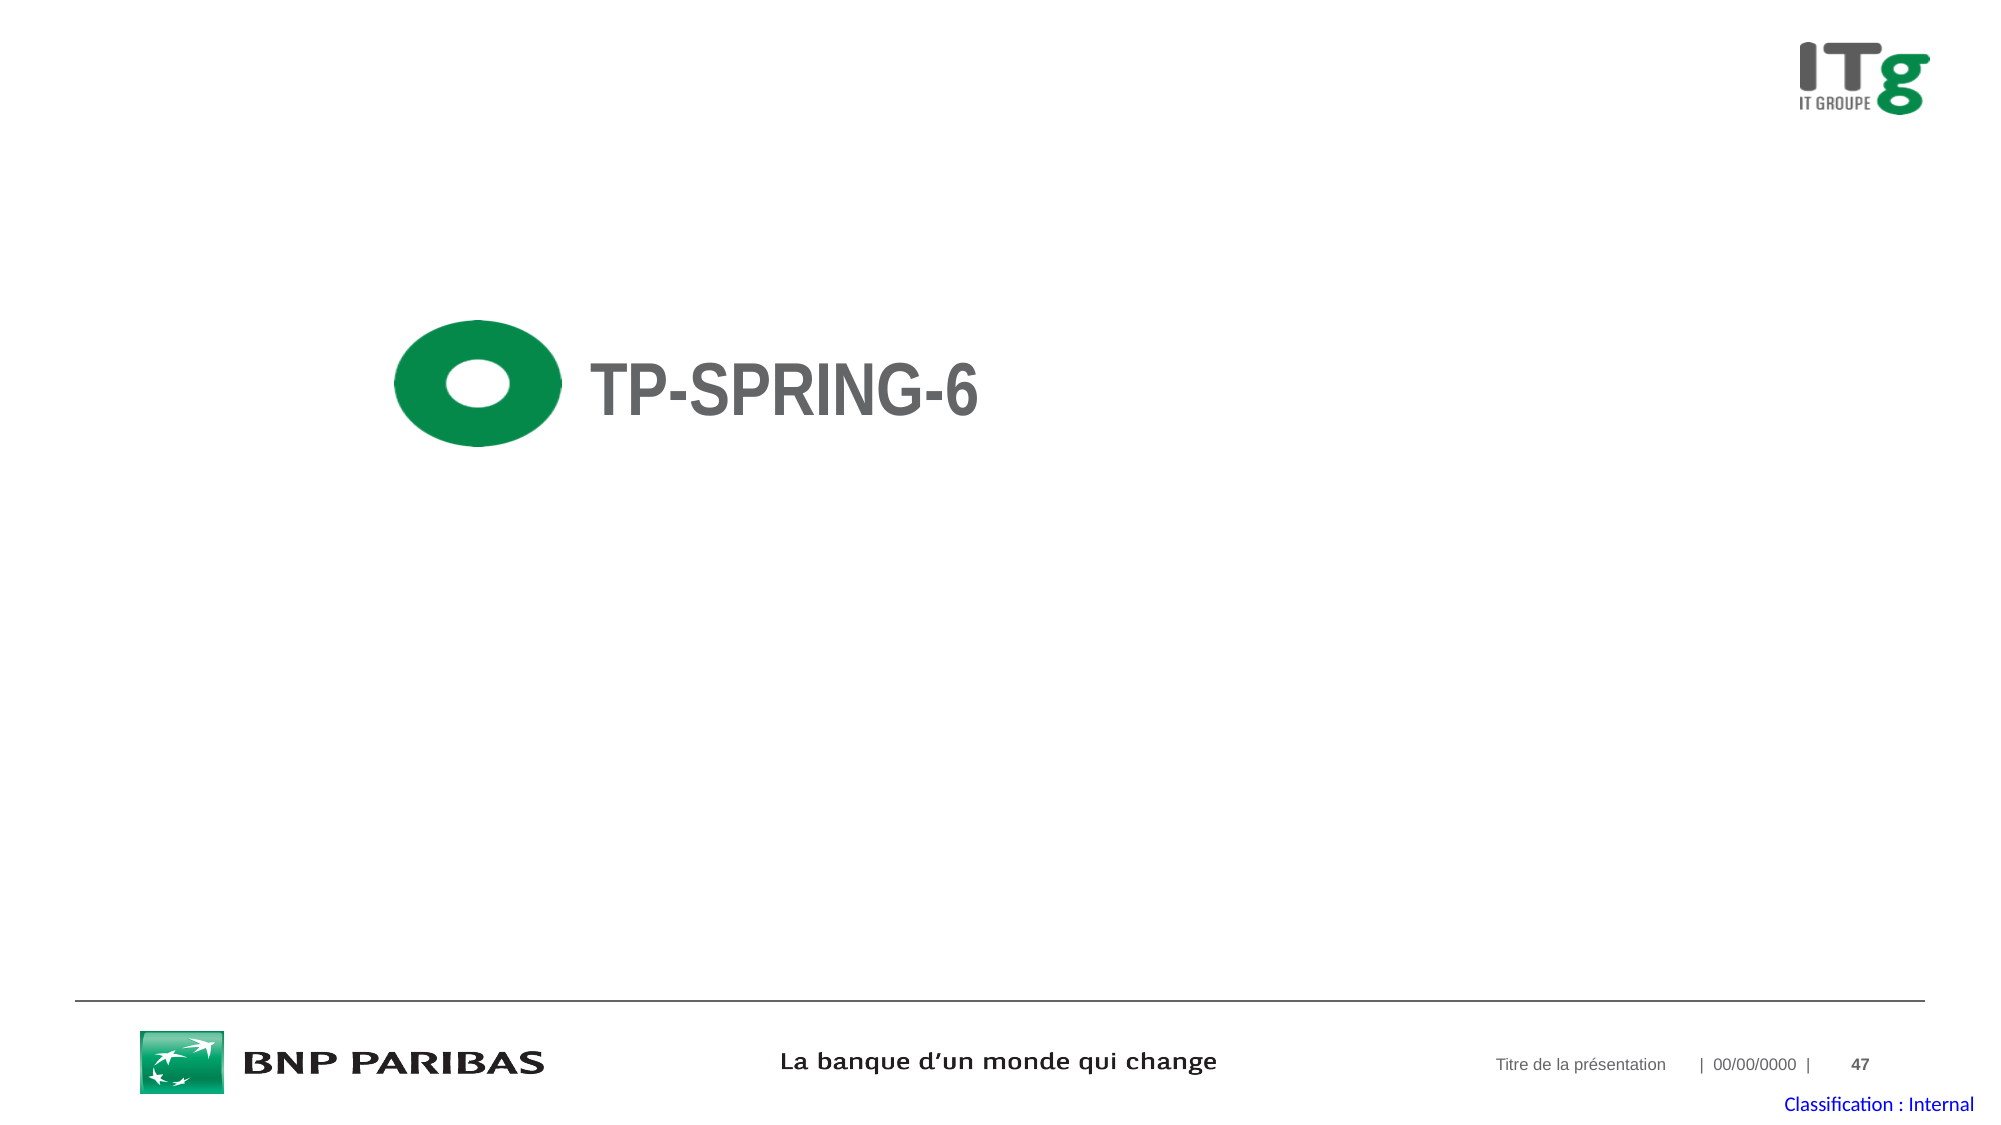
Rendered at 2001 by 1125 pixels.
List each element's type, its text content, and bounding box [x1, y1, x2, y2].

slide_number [1677, 1048, 1830, 1079]
picture [394, 320, 562, 447]
picture [1800, 42, 1930, 115]
title tp-spring-6 [590, 354, 1804, 823]
picture [782, 1052, 1216, 1075]
footer Titre de la présentation [1225, 1048, 1667, 1079]
slide_number 47 [1830, 1048, 1871, 1079]
picture [140, 1031, 544, 1094]
